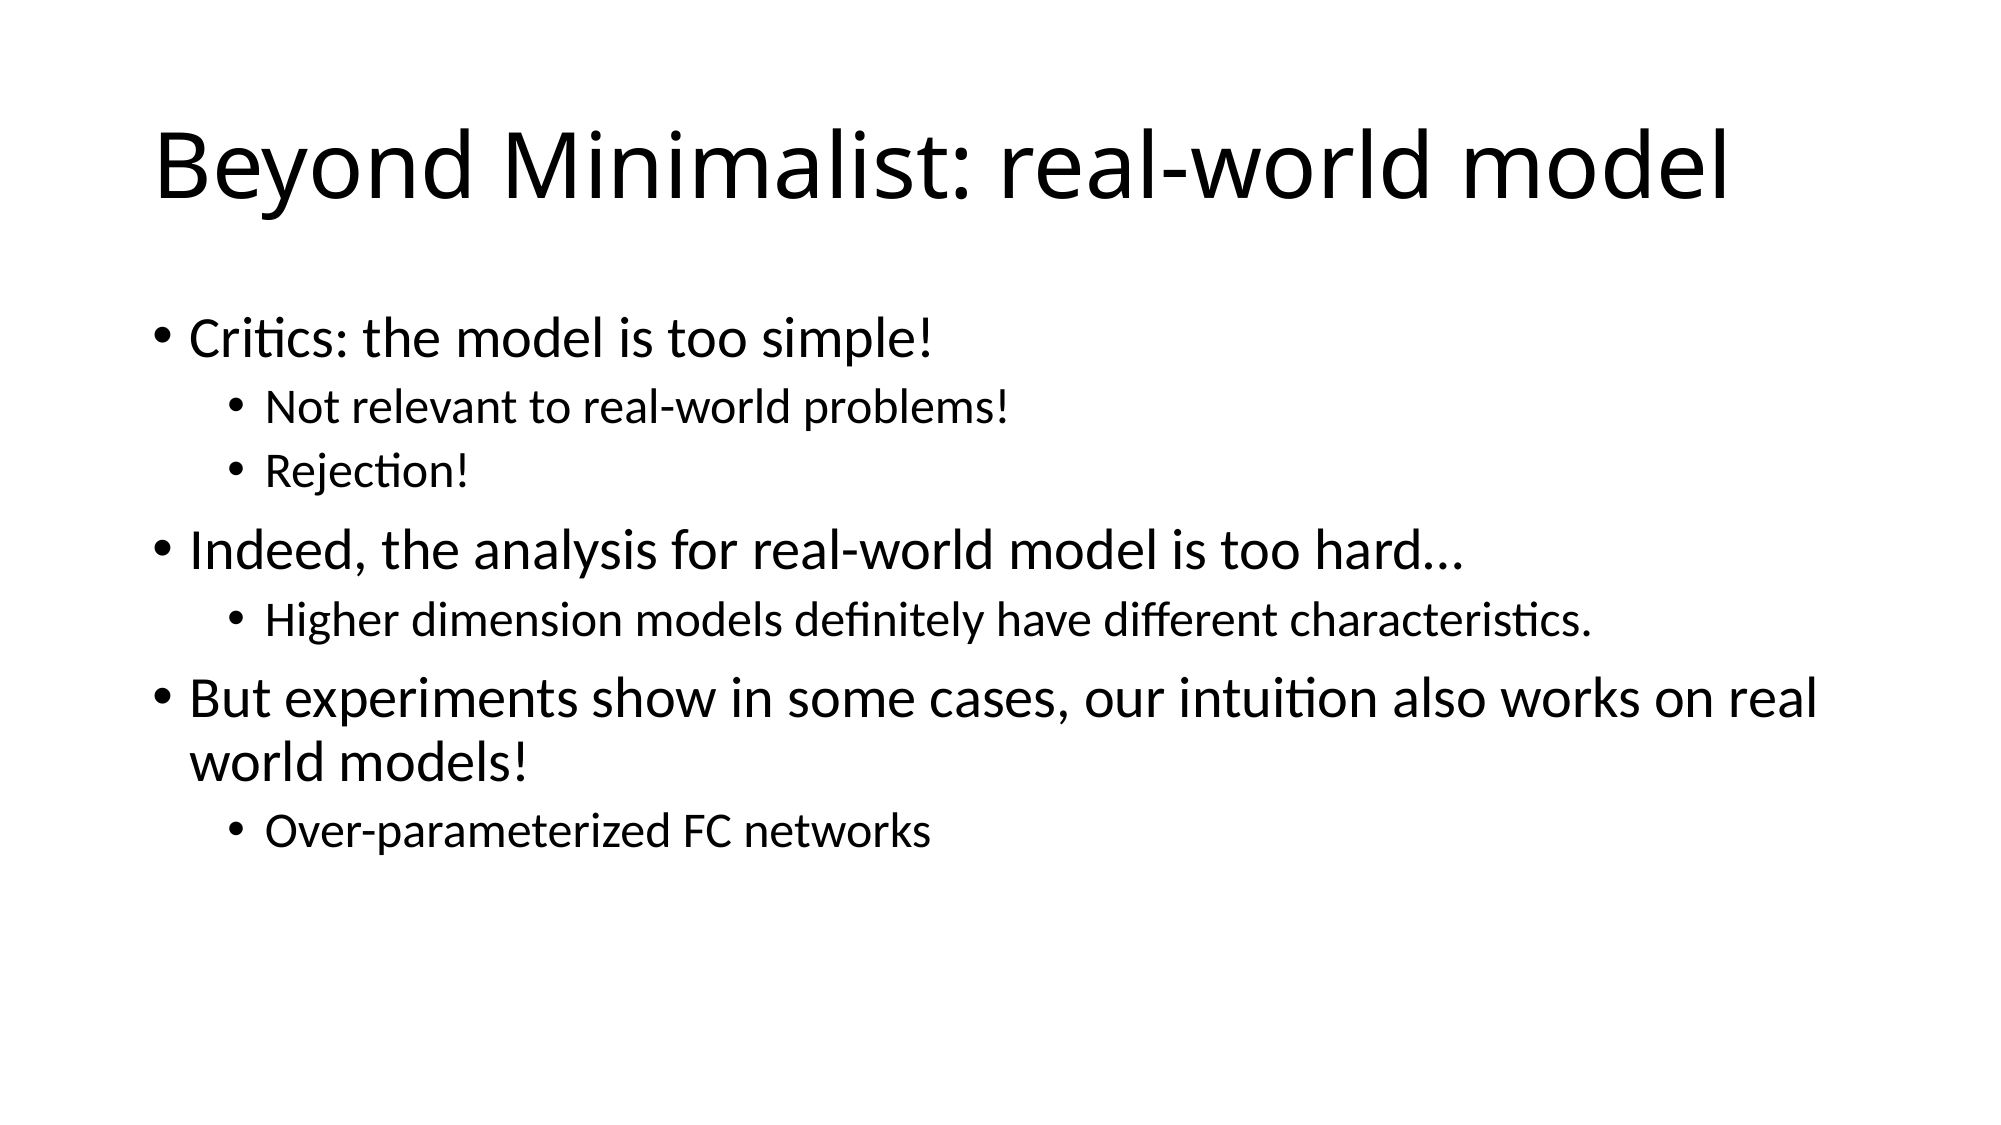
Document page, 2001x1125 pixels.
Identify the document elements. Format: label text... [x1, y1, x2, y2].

list Critics: the model is too simple! Not relevant to real-world problems! Rejection! Indeed, the analysis for real-world model is too hard… Higher dimension models definitely have different characteristics. But experiments show in some cases, our intuition also works on real world models! Over-parameterized FC networks [137, 299, 1863, 1014]
title Beyond Minimalist: real-world model [137, 59, 1863, 278]
